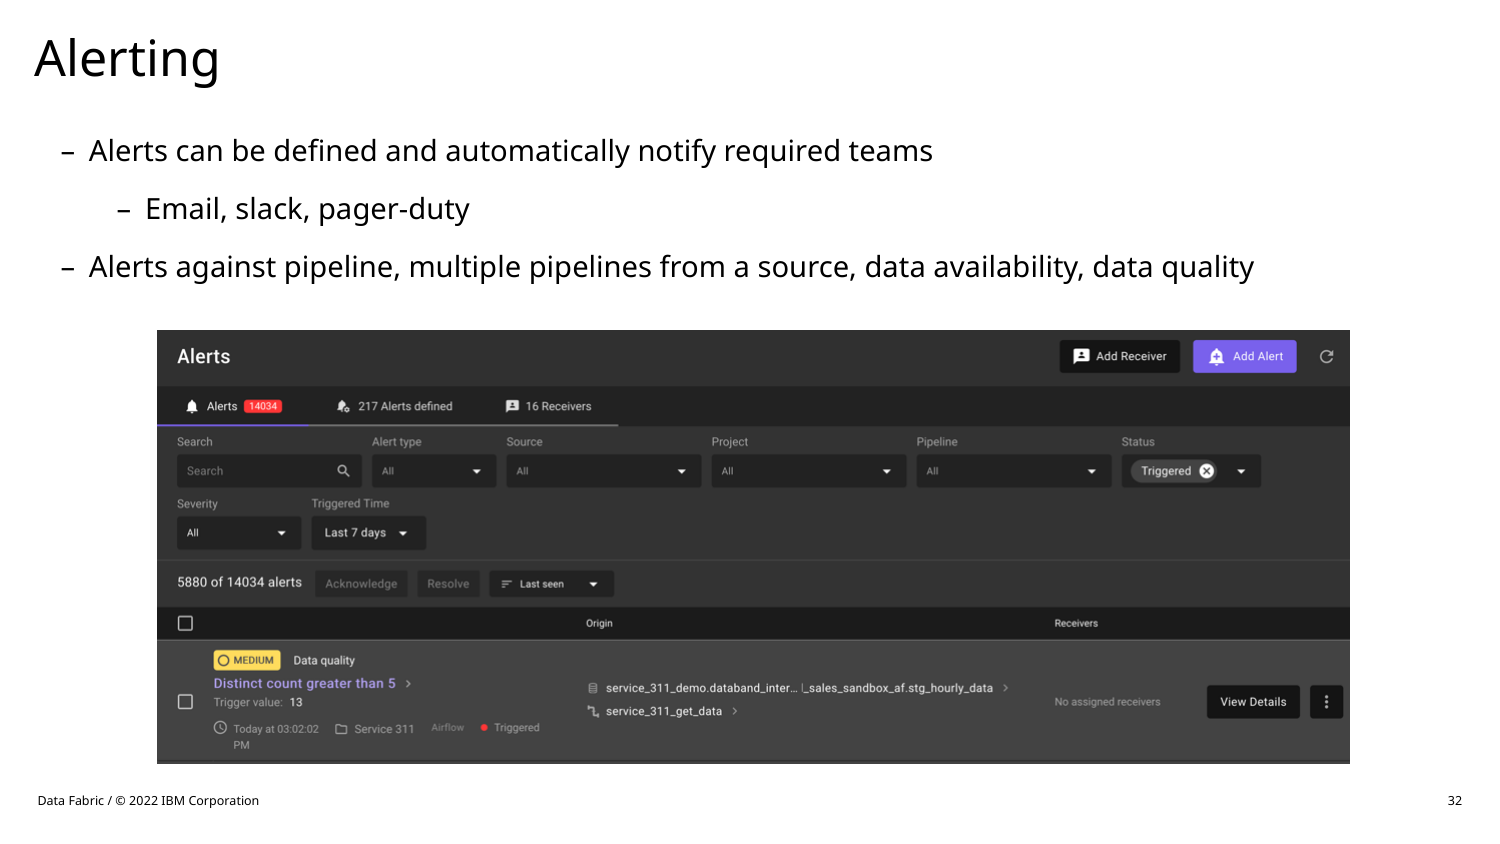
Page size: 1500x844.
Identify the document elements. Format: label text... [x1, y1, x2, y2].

footer Data Fabric / © 2022 IBM Corporation [37, 787, 713, 815]
title Alerting [34, 33, 714, 165]
text_box Alerts can be defined and automatically notify required teams Email, slack, pager-duty Alerts against pipeline, multiple pipelines from a source, data availability, data quality [45, 117, 1279, 299]
picture [157, 330, 1351, 764]
slide_number 32 [1162, 787, 1463, 815]
